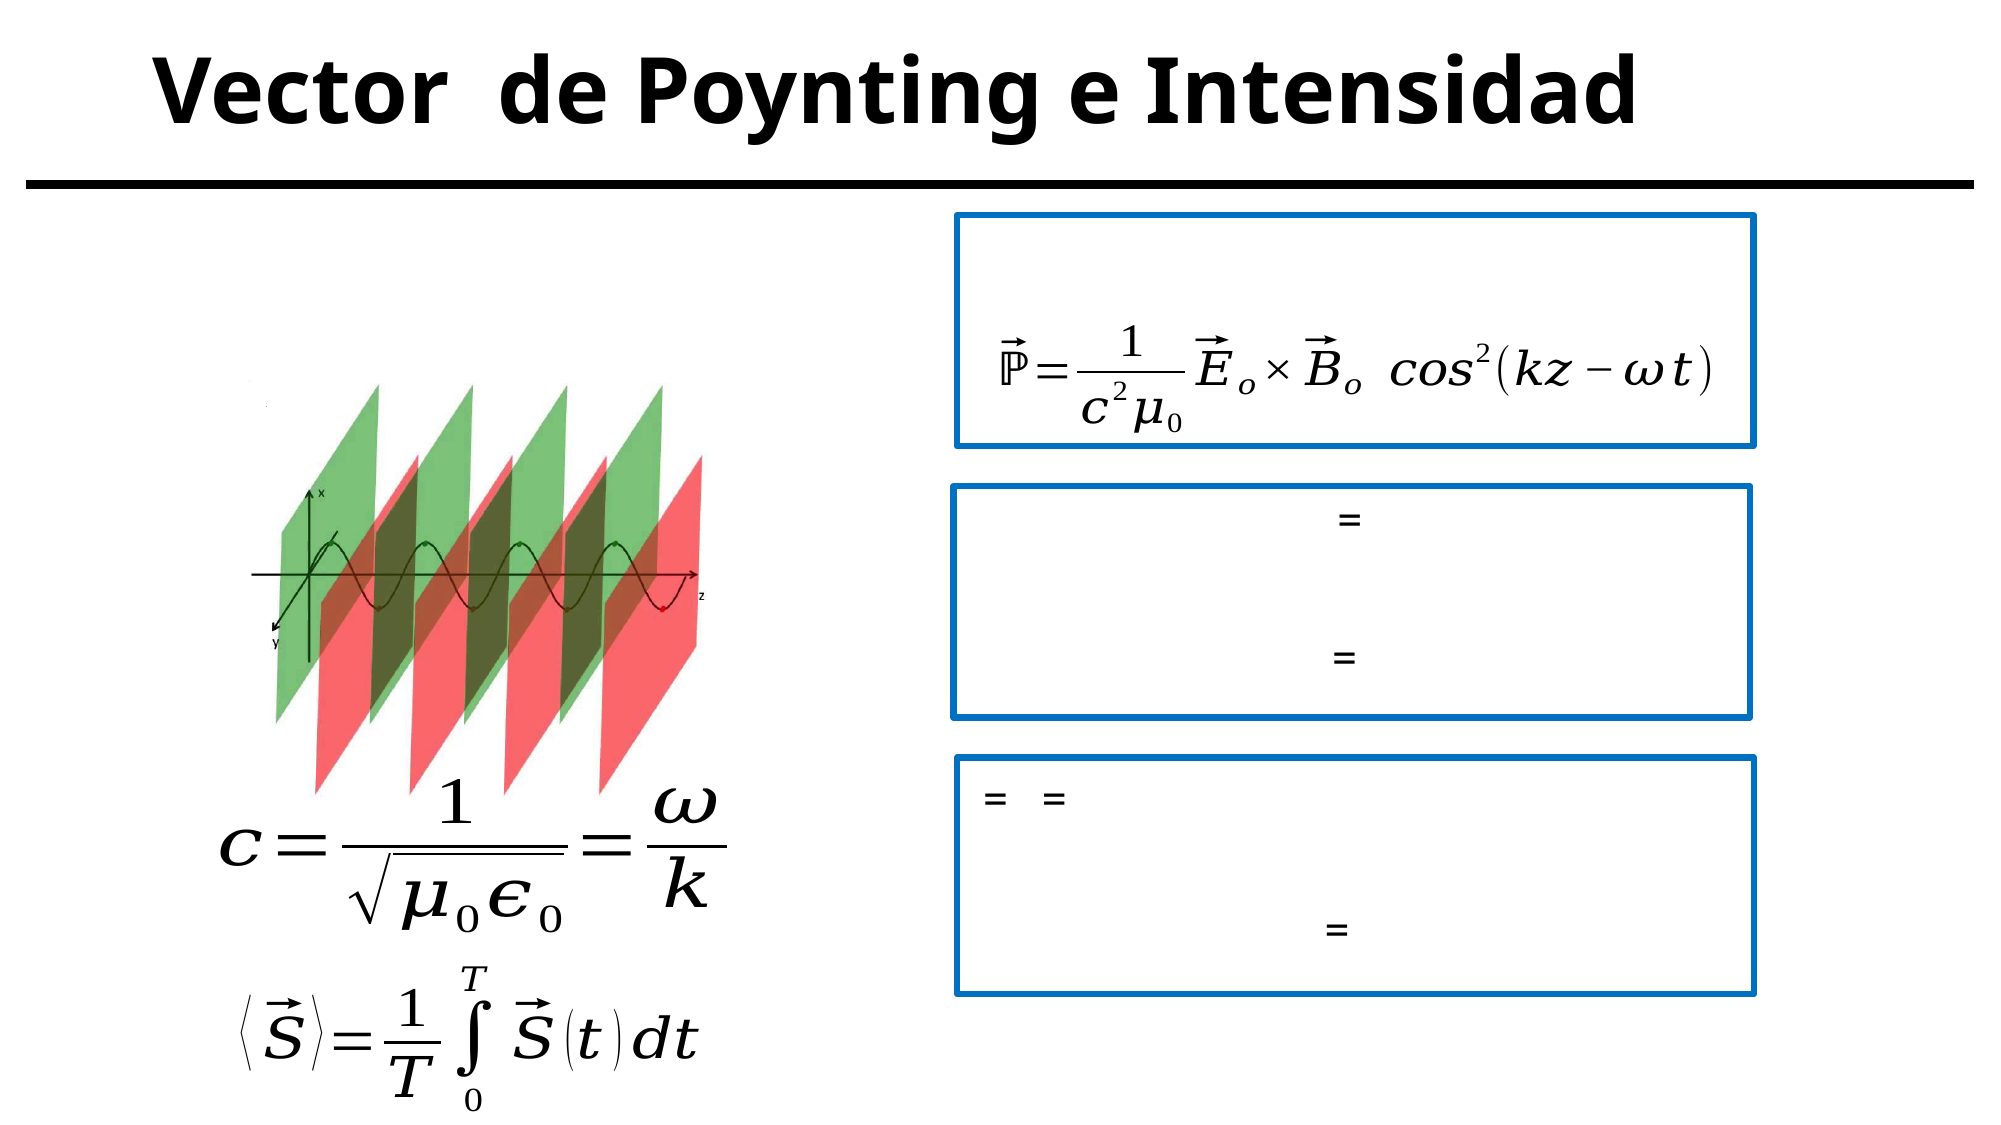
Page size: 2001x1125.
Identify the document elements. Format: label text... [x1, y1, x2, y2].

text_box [956, 215, 1754, 447]
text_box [217, 377, 732, 941]
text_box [957, 757, 1820, 995]
title Vector de Poynting e Intensidad [137, 26, 1863, 161]
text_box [953, 486, 1751, 718]
